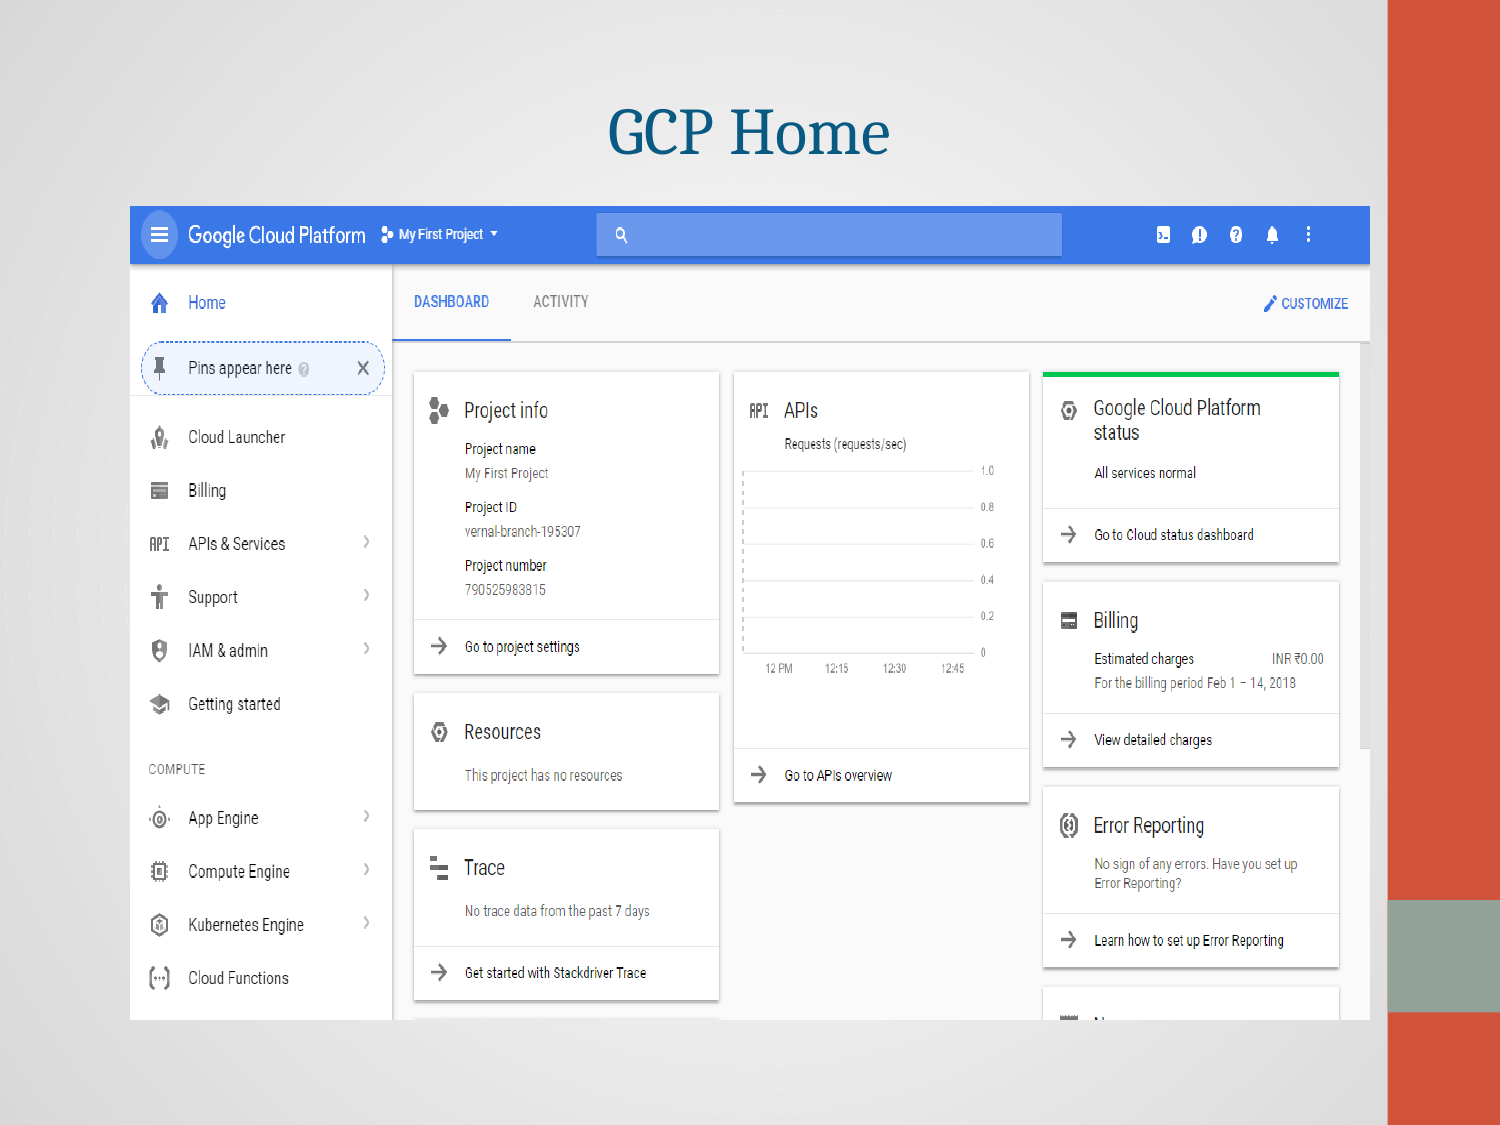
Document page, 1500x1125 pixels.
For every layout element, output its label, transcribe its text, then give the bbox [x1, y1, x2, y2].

picture [129, 206, 1370, 1020]
title GCP Home [76, 87, 1424, 169]
